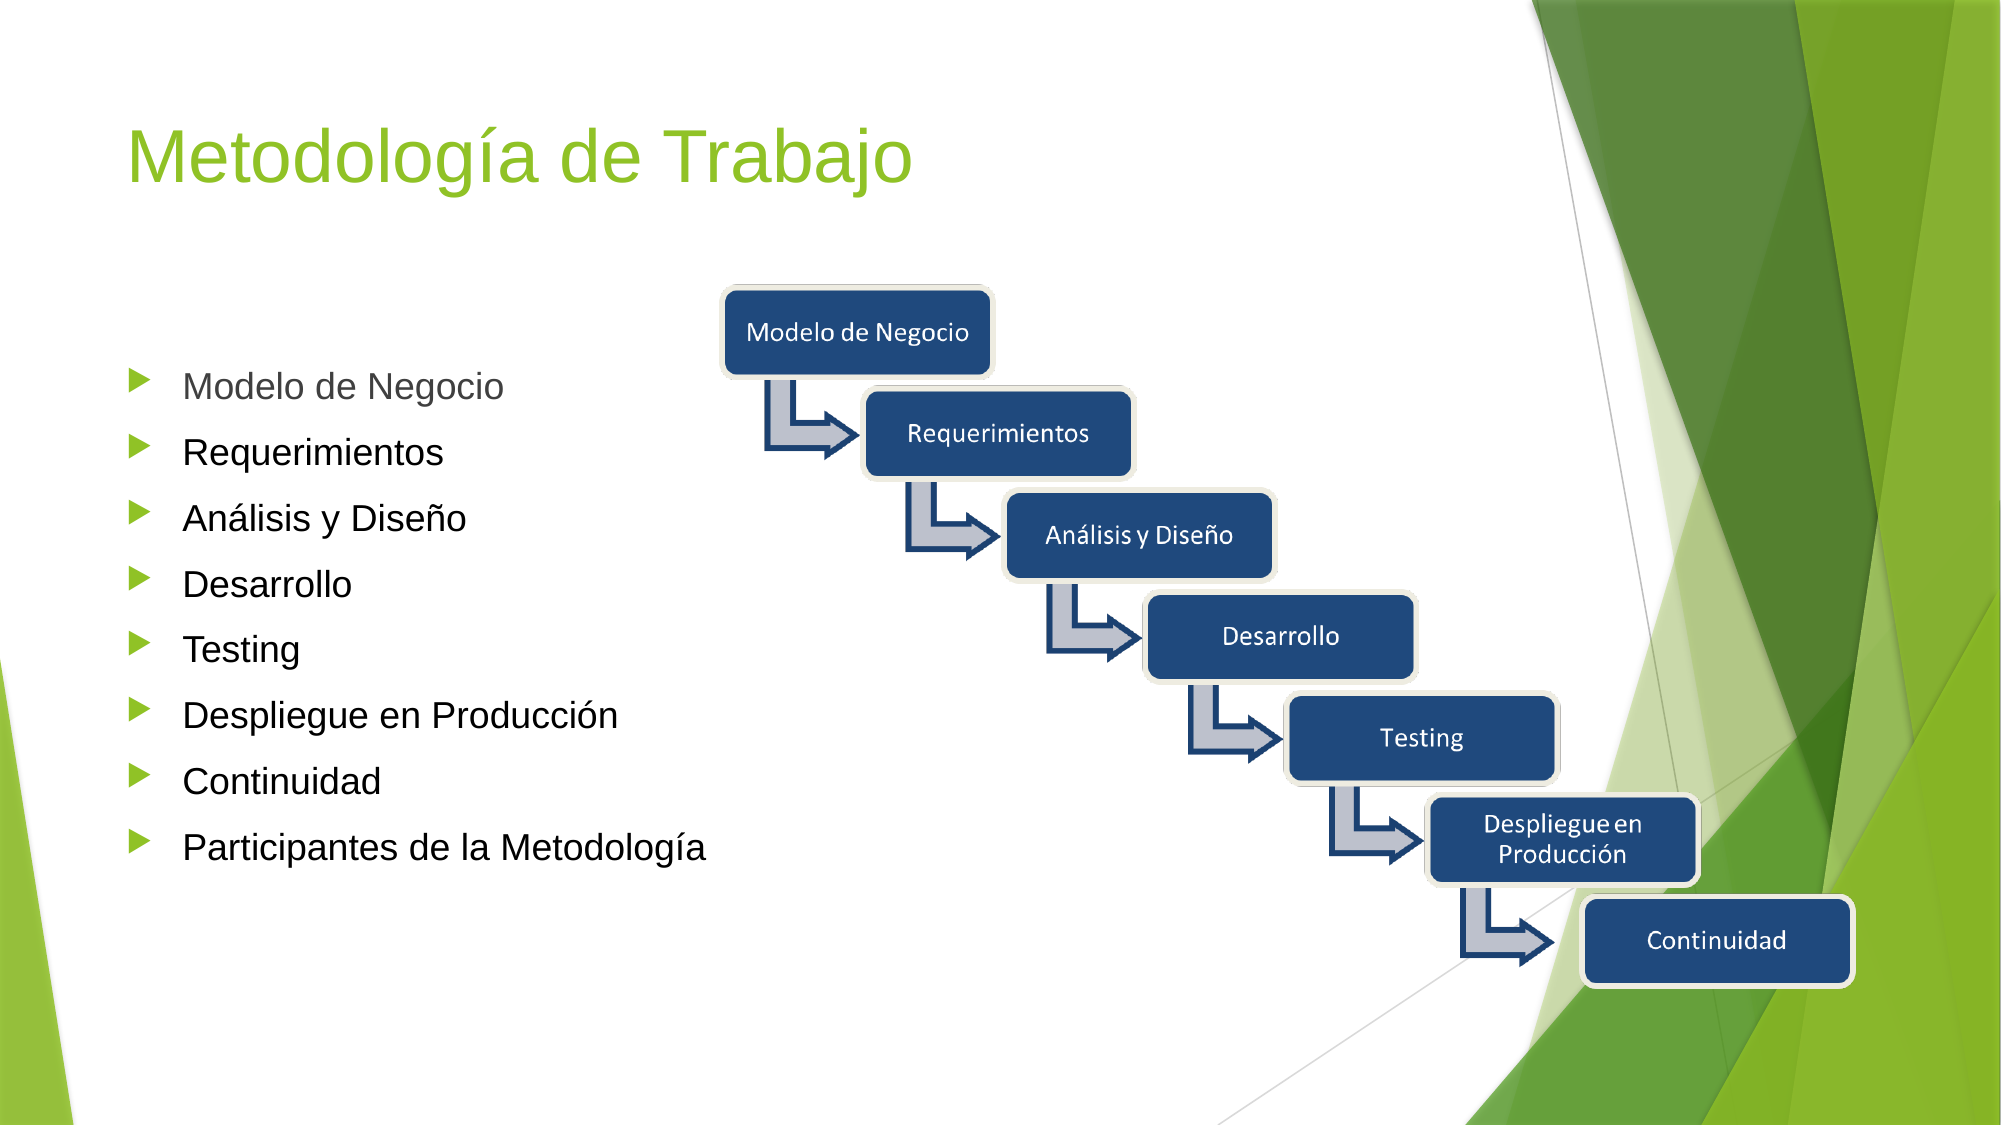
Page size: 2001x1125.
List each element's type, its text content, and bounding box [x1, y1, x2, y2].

list Modelo de Negocio Requerimientos Análisis y Diseño Desarrollo Testing Despliegue en Producción Continuidad Participantes de la Metodología [111, 354, 667, 992]
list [671, 281, 1864, 992]
title Metodología de Trabajo [111, 99, 1522, 317]
